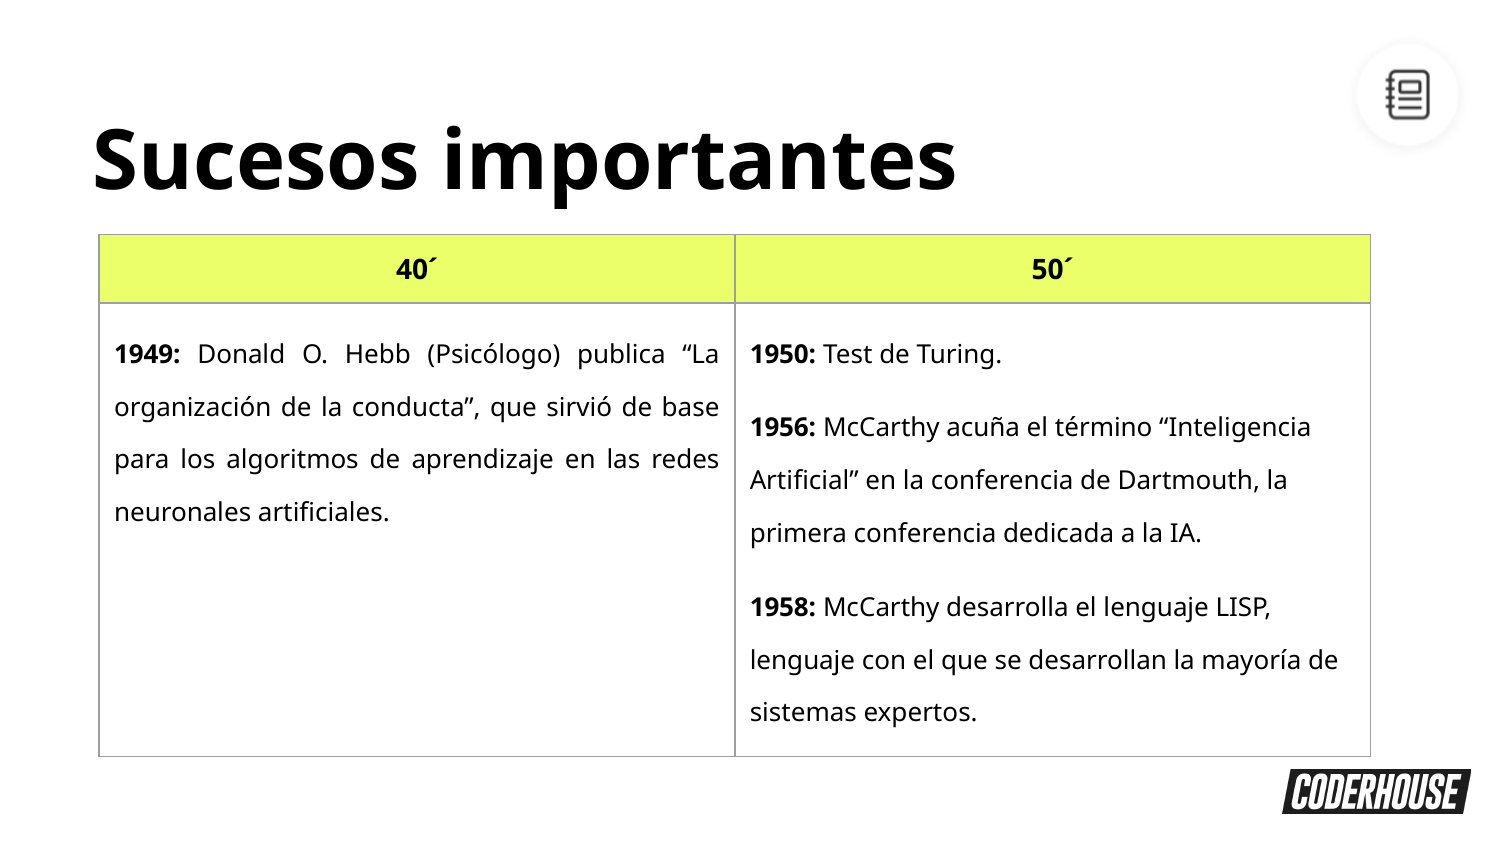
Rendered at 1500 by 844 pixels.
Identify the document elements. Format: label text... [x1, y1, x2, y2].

table_header 50´ [736, 235, 1370, 302]
table_cell 1950: Test de Turing. 1956: McCarthy acuña el término “Inteligencia Artificial” en la conferencia de Dartmouth, la primera conferencia dedicada a la IA. 1958: McCarthy desarrolla el lenguaje LISP, lenguaje con el que se desarrollan la mayoría de sistemas expertos. [736, 304, 1370, 756]
text_box [77, 165, 1452, 218]
picture [1343, 23, 1472, 157]
text_box Sucesos importantes [77, 76, 1365, 192]
table_cell 1949: Donald O. Hebb (Psicólogo) publica “La organización de la conducta”, que sirvió de base para los algoritmos de aprendizaje en las redes neuronales artificiales. [100, 304, 734, 756]
picture [1281, 769, 1471, 814]
table_header 40´ [100, 235, 734, 302]
